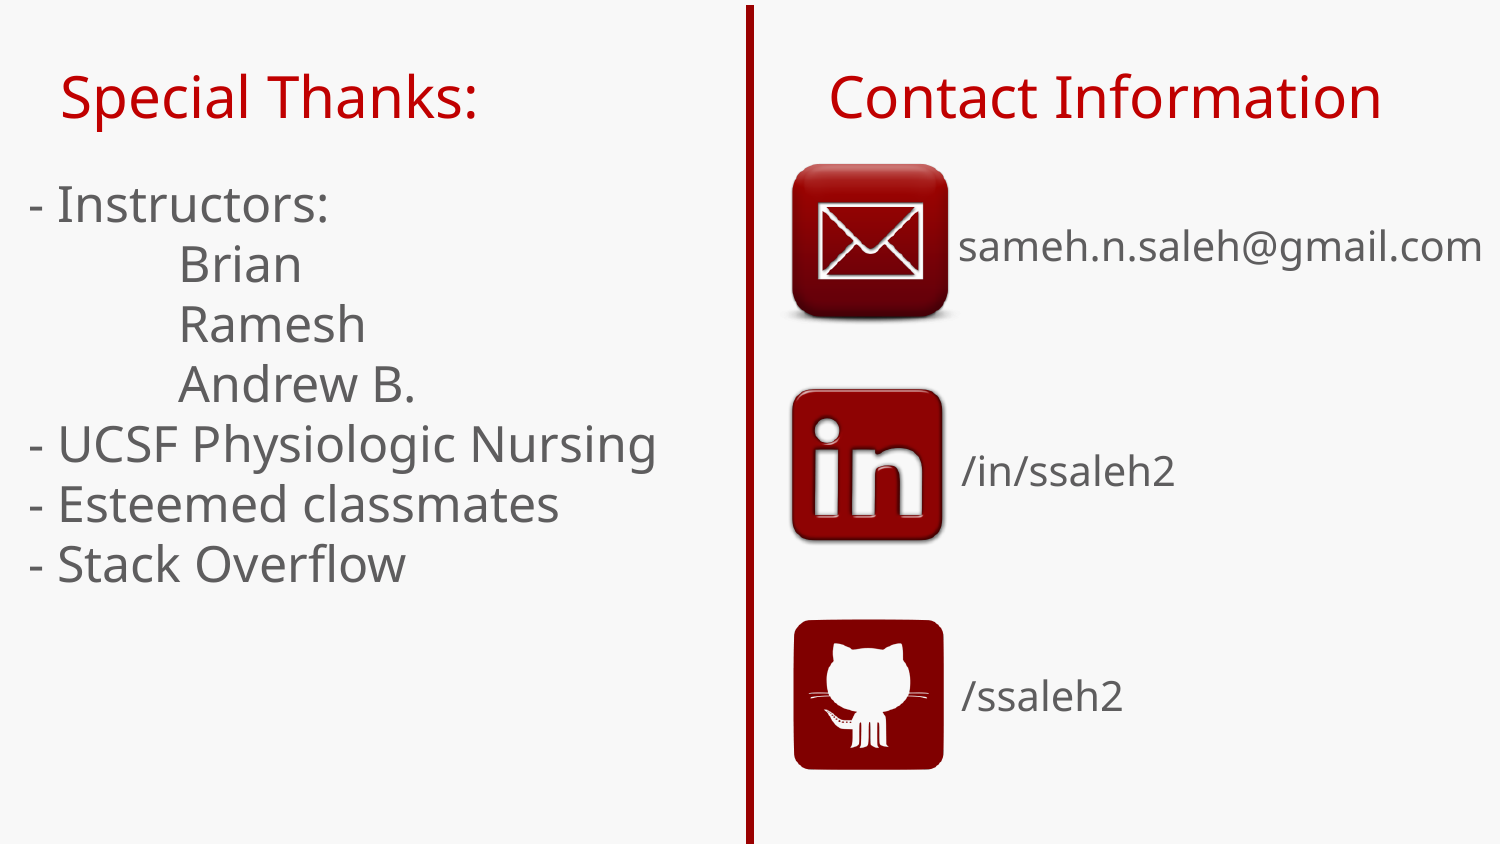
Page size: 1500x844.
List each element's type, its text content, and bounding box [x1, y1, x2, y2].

text_box /in/ssaleh2 [985, 437, 1500, 502]
text_box /ssaleh2 [949, 662, 1500, 727]
text_box - Instructors: Brian Ramesh Andrew B. - UCSF Physiologic Nursing - Esteemed classmates - Stack Overflow [13, 337, 745, 668]
text_box Contact Information [813, 50, 1437, 146]
text_box Special Thanks: [45, 50, 605, 146]
text_box sameh.n.saleh@gmail.com [990, 212, 1500, 278]
picture [752, 131, 984, 579]
picture [792, 619, 944, 771]
